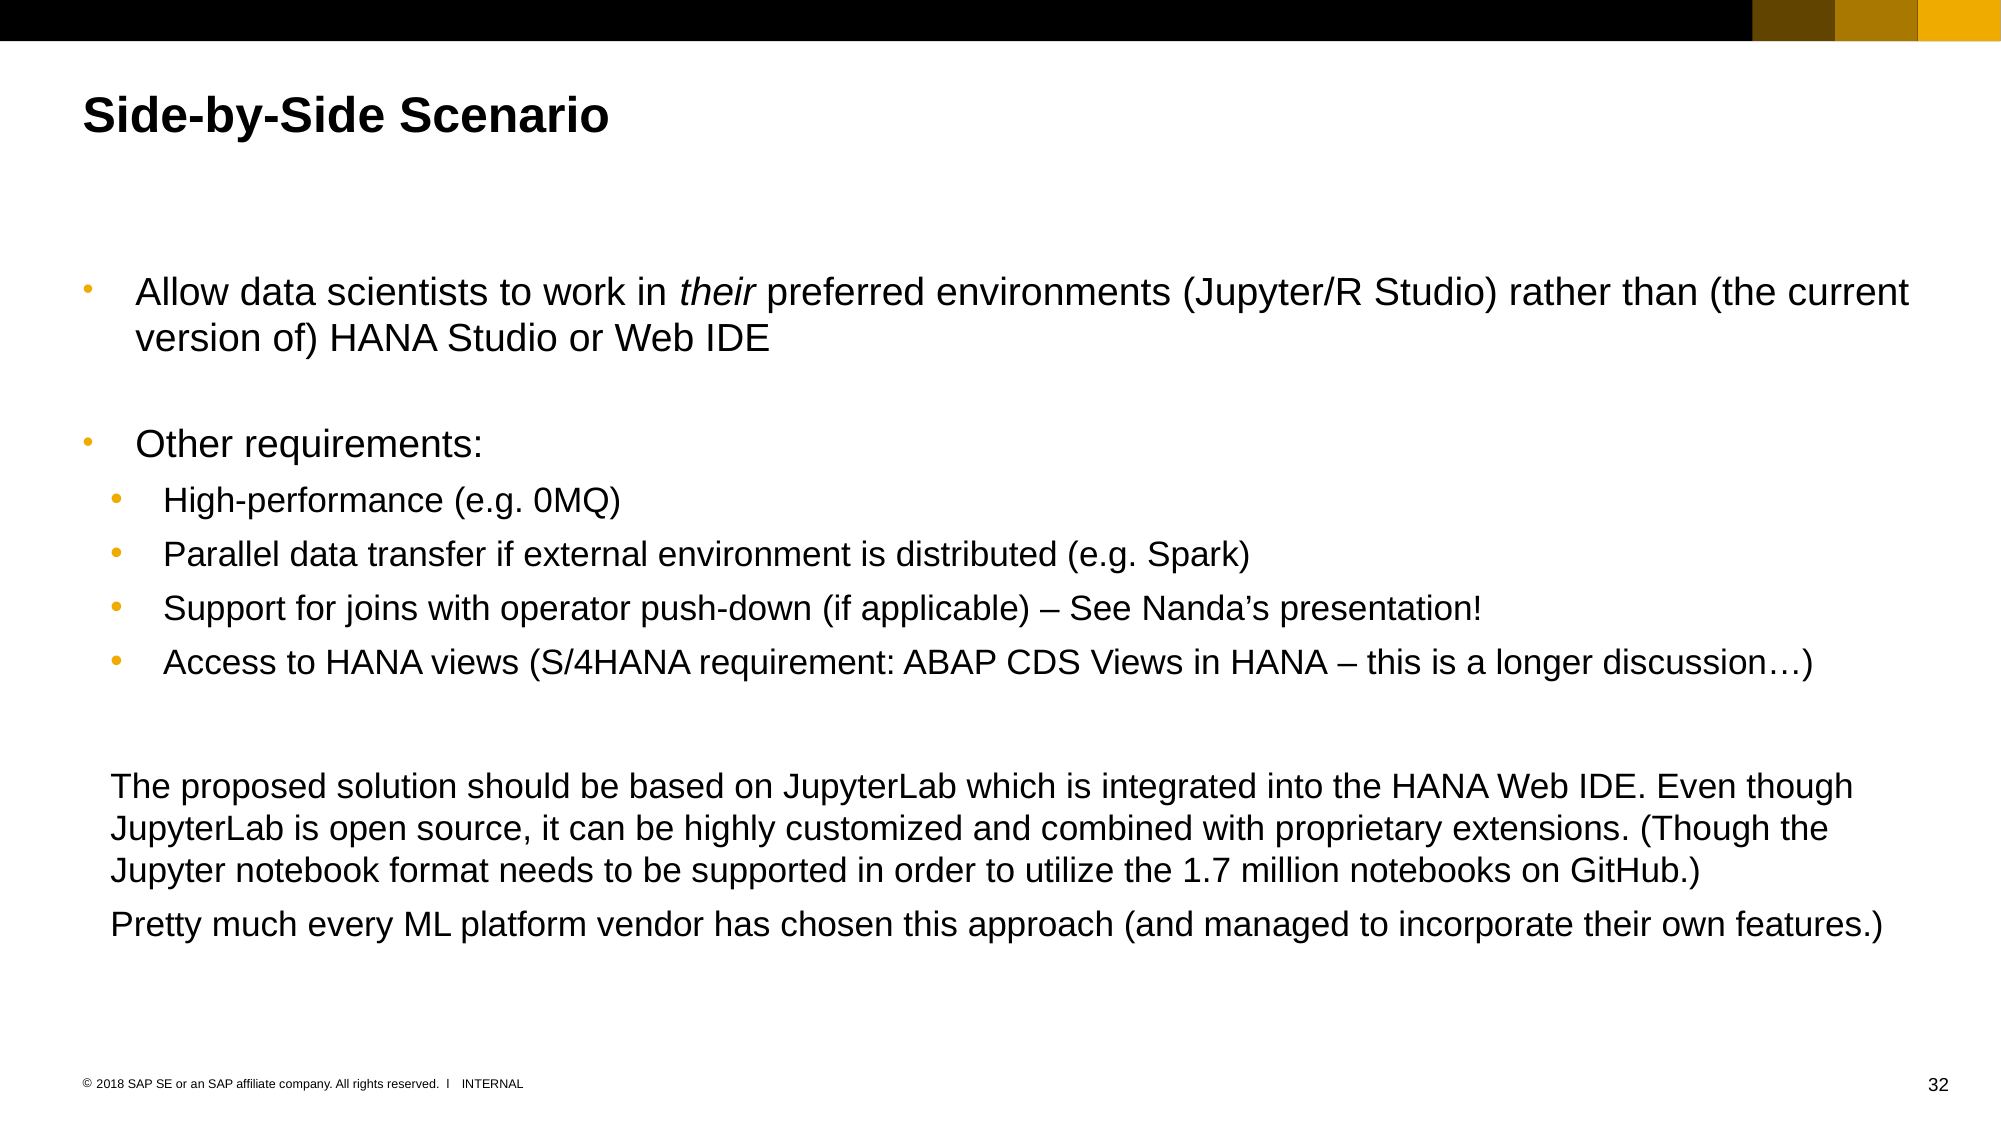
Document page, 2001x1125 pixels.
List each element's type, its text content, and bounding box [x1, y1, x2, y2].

title Side-by-Side Scenario [82, 82, 1918, 144]
list Allow data scientists to work in their preferred environments (Jupyter/R Studio) rather than (the current version of) HANA Studio or Web IDE Other requirements: High-performance (e.g. 0MQ) Parallel data transfer if external environment is distributed (e.g. Spark) Support for joins with operator push-down (if applicable) – See Nanda’s presentation! Access to HANA views (S/4HANA requirement: ABAP CDS Views in HANA – this is a longer discussion…) The proposed solution should be based on JupyterLab which is integrated into the HANA Web IDE. Even though JupyterLab is open source, it can be highly customized and combined with proprietary extensions. (Though the Jupyter notebook format needs to be supported in order to utilize the 1.7 million notebooks on GitHub.) Pretty much every ML platform vendor has chosen this approach (and managed to incorporate their own features.) [82, 265, 1918, 1040]
